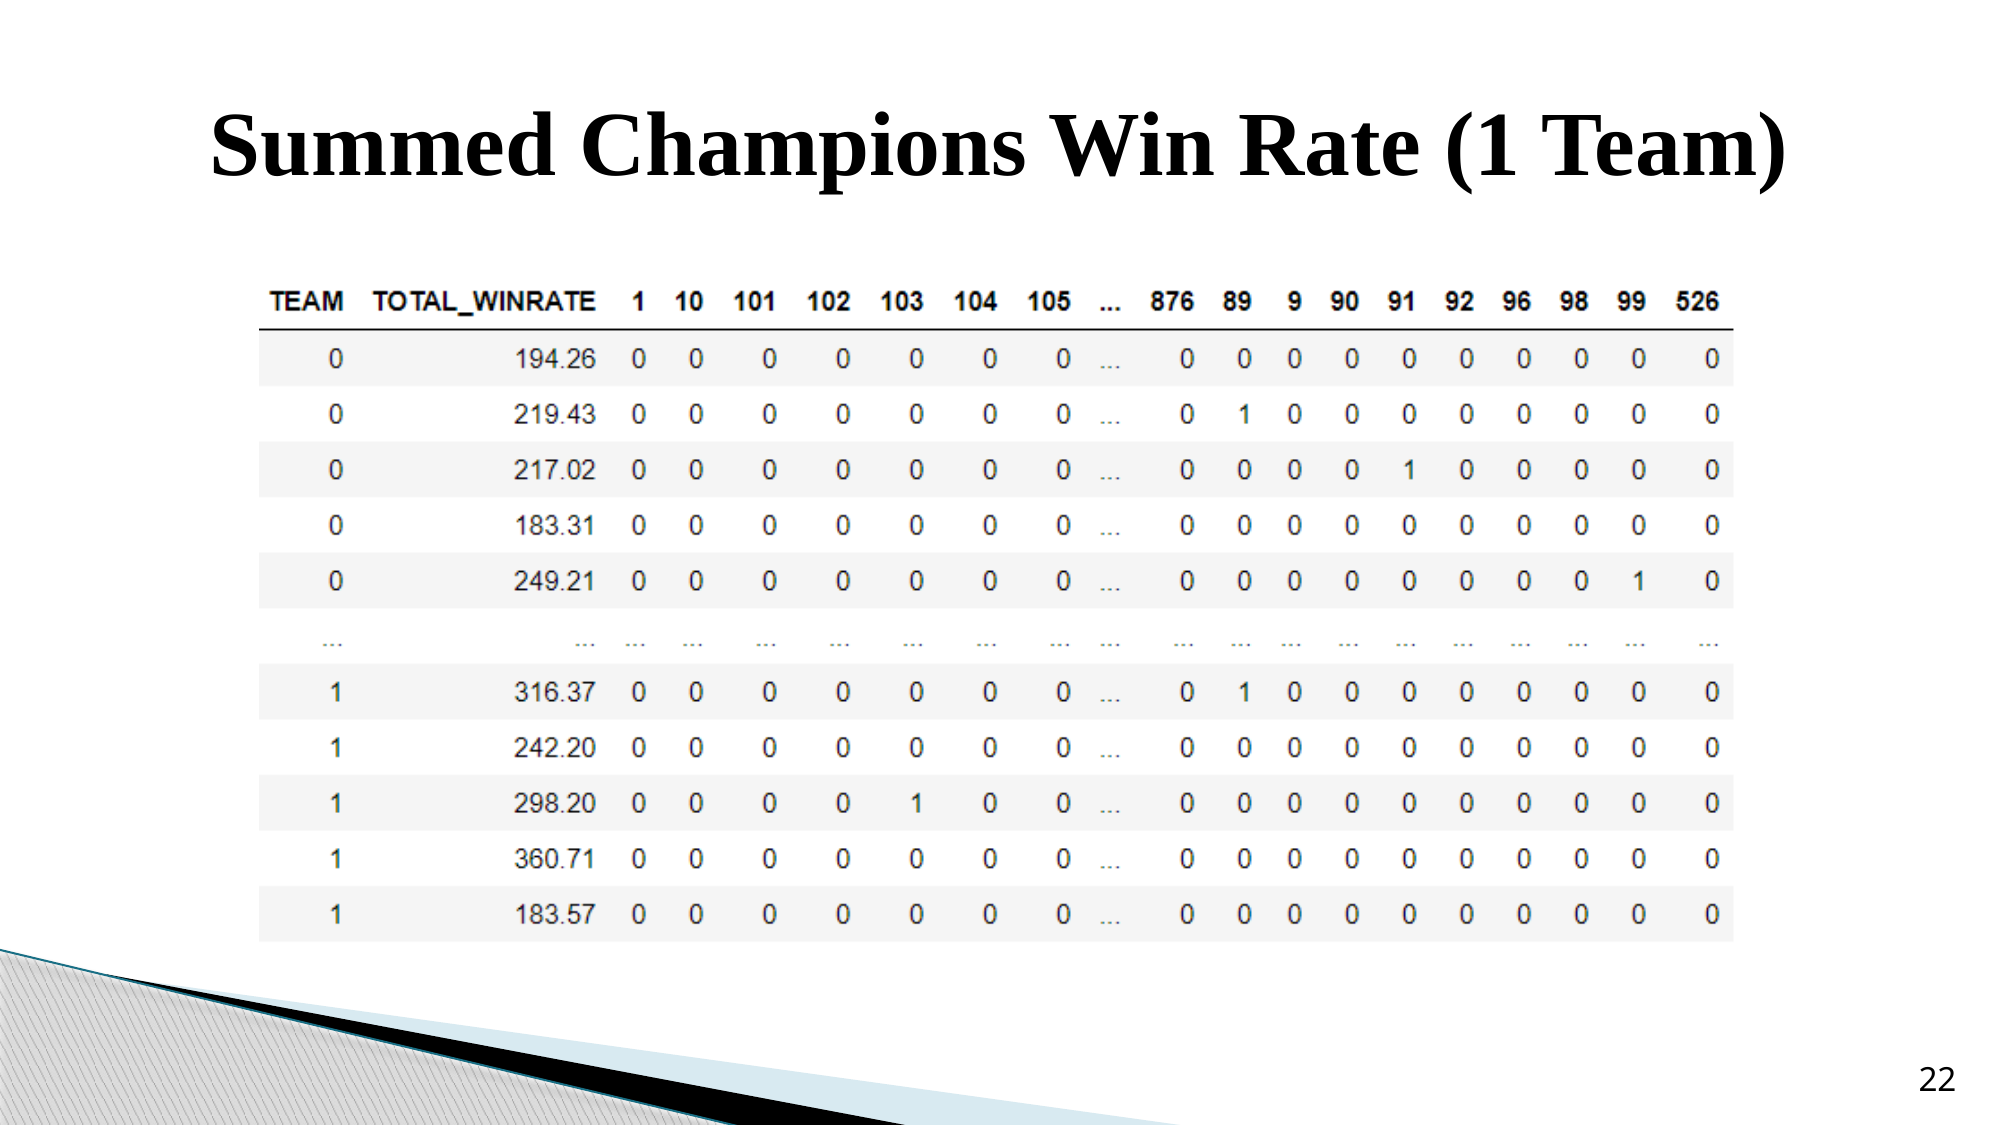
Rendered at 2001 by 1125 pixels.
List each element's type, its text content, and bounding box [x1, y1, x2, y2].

slide_number 21 [1891, 1051, 1972, 1112]
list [259, 285, 1741, 951]
title Summed Champions Win Rate (1 Team) [99, 45, 1900, 233]
